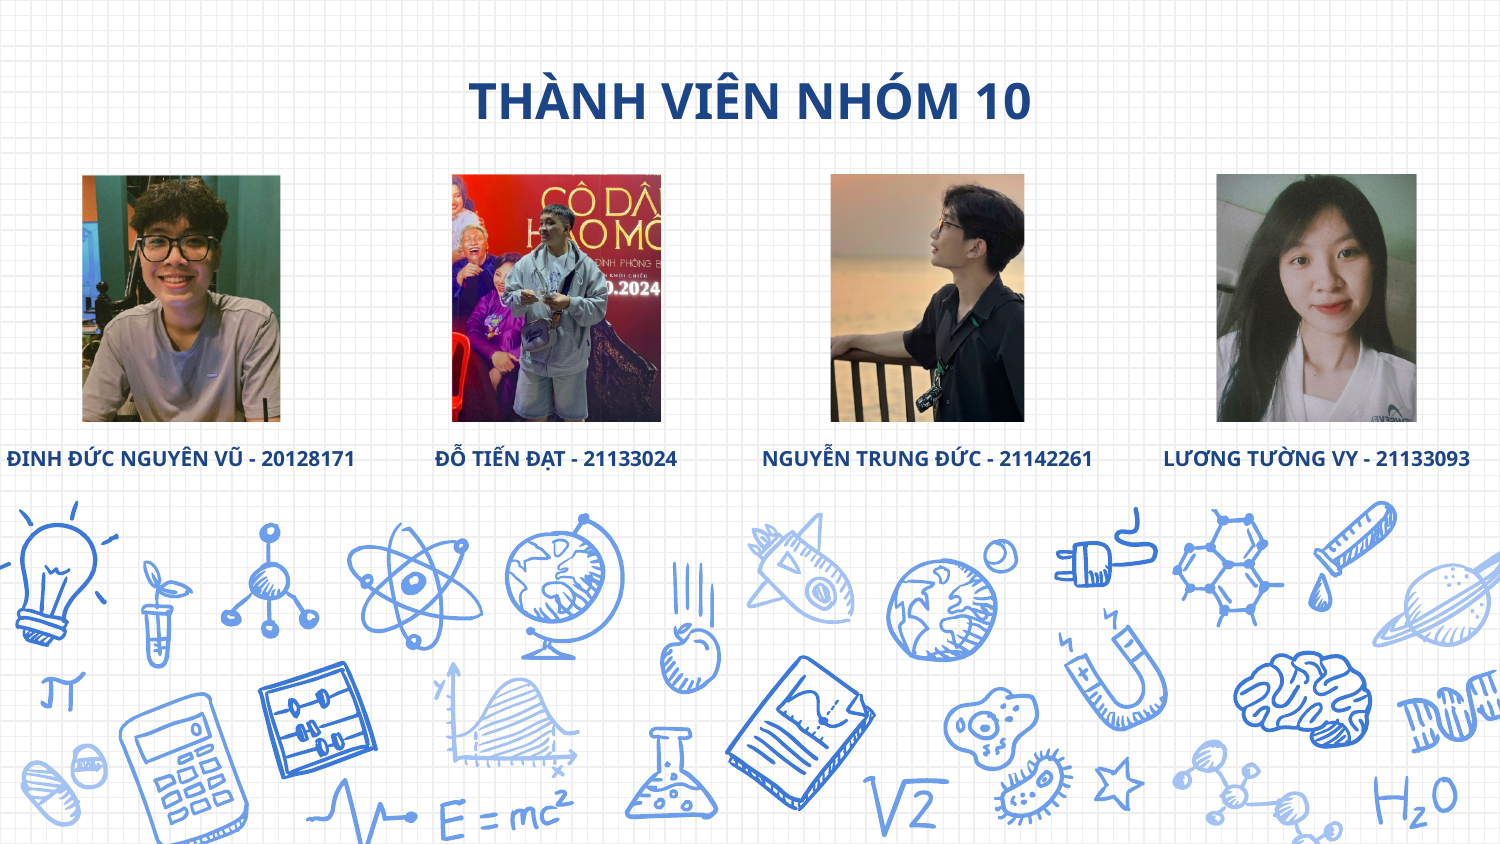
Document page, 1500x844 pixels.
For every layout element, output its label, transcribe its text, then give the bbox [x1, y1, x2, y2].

picture [450, 174, 662, 422]
text_box NGUYỄN TRUNG ĐỨC - 21142261 [750, 421, 1122, 483]
title THÀNH VIÊN NHÓM 10 [438, 63, 1061, 135]
text_box LƯƠNG TƯỜNG VY - 21133093 [1133, 421, 1500, 483]
picture [1216, 174, 1417, 422]
text_box ĐỖ TIẾN ĐẠT - 21133024 [362, 421, 750, 483]
picture [81, 174, 281, 422]
text_box ĐINH ĐỨC NGUYÊN VŨ - 20128171 [0, 421, 362, 483]
picture [830, 174, 1025, 422]
